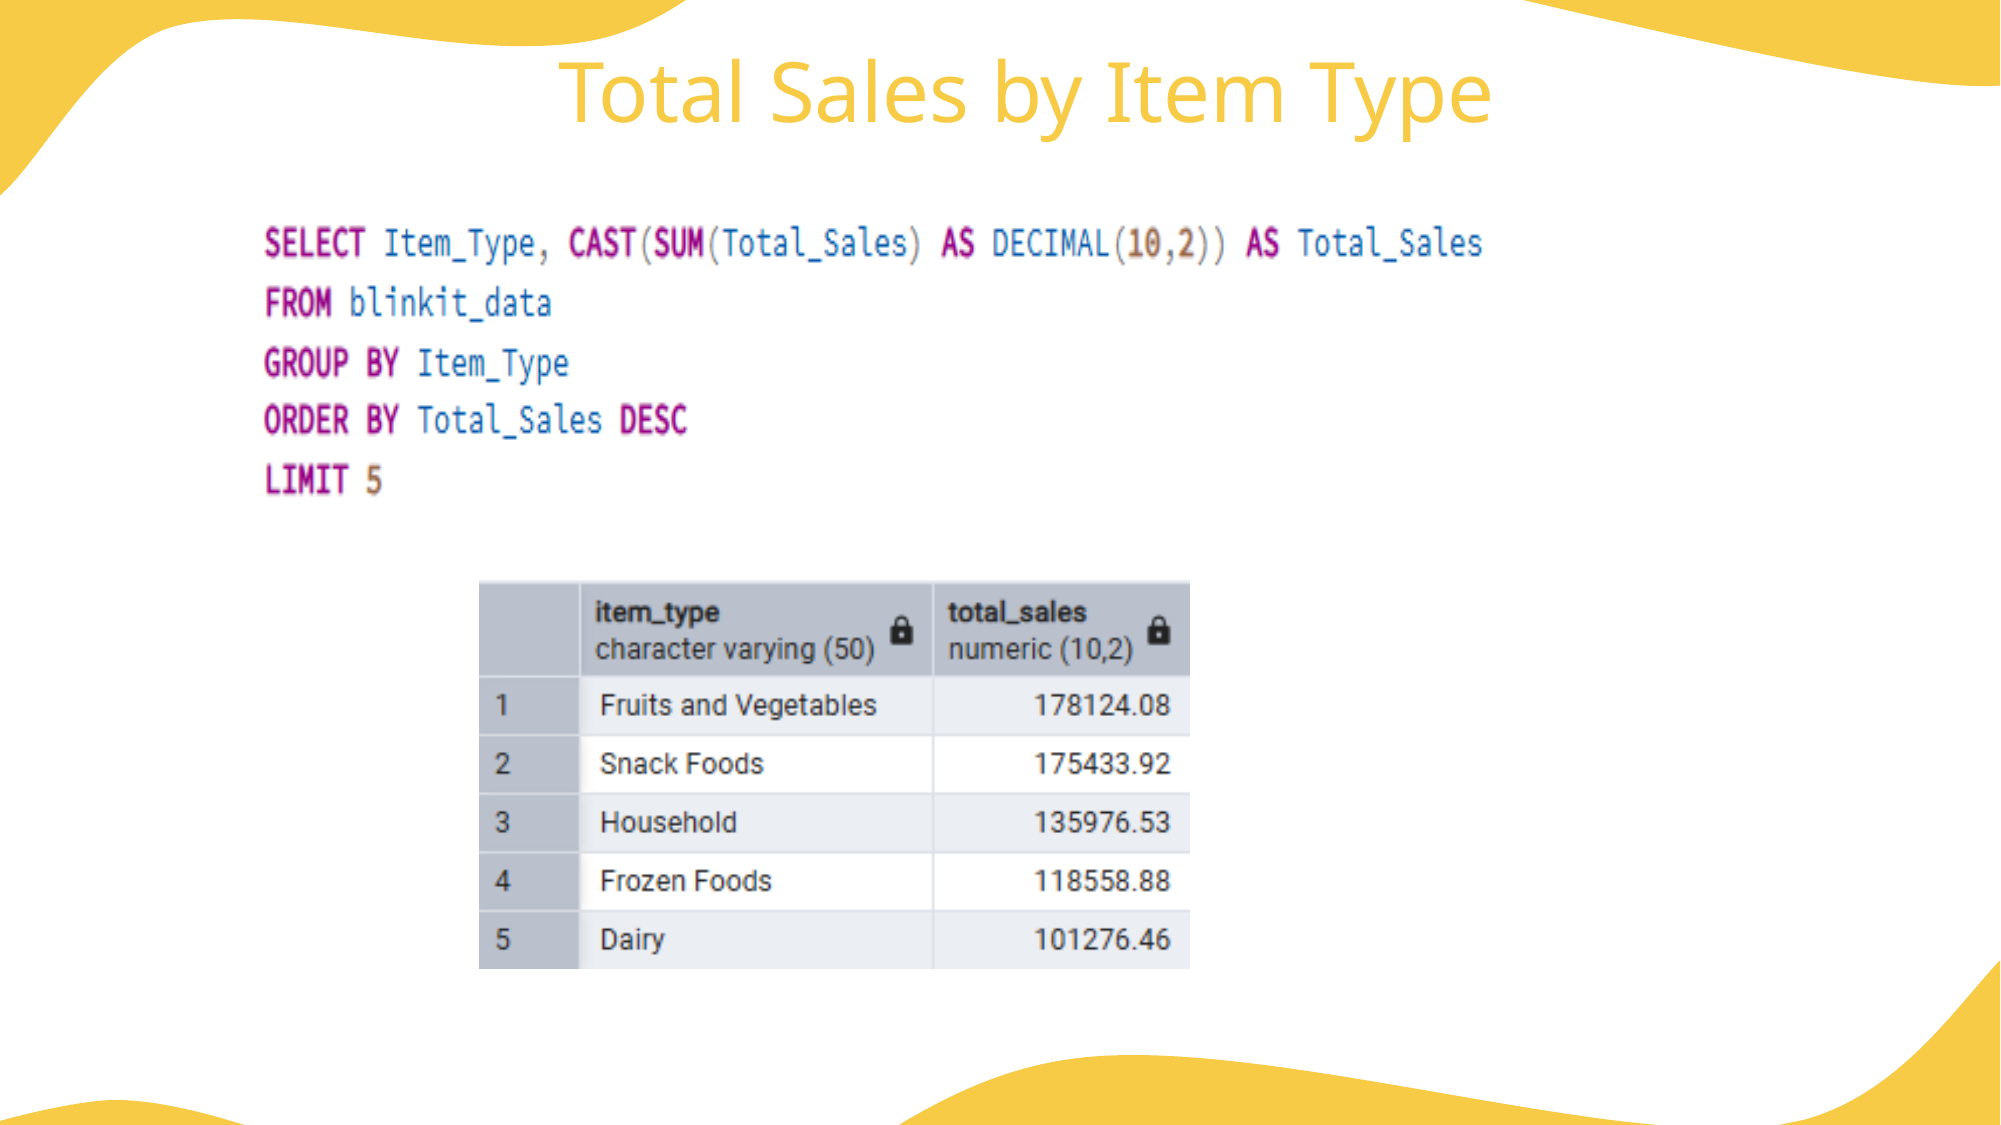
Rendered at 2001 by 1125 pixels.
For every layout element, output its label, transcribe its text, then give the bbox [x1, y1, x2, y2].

title Total Sales by Item Type [36, 30, 2000, 147]
picture [252, 221, 1524, 506]
picture [479, 580, 1190, 969]
